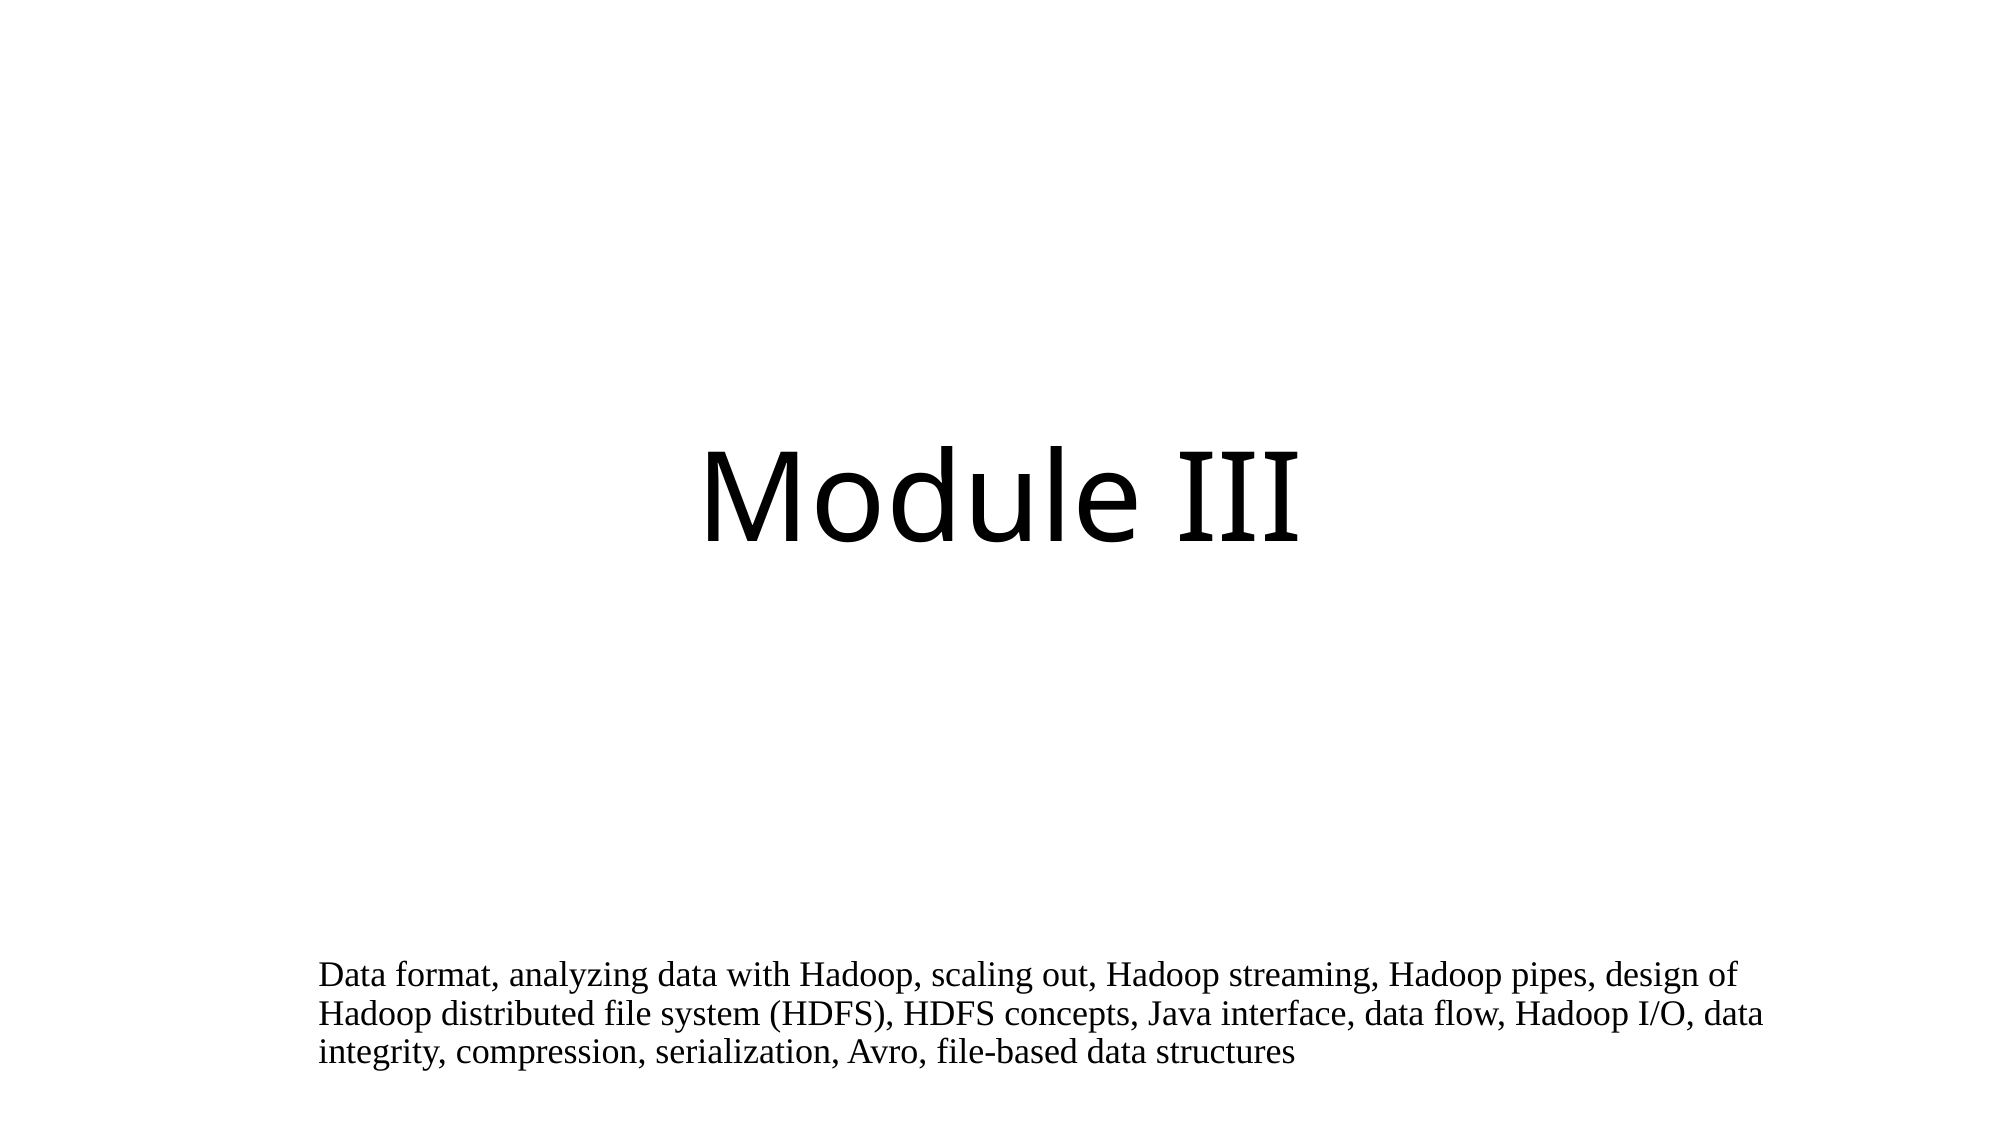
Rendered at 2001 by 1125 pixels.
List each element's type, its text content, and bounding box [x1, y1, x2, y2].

title Module III [249, 184, 1750, 576]
subtitle Data format, analyzing data with Hadoop, scaling out, Hadoop streaming, Hadoop pipes, design of Hadoop distributed file system (HDFS), HDFS concepts, Java interface, data flow, Hadoop I/O, data integrity, compression, serialization, Avro, file-based data structures [303, 947, 1804, 1080]
